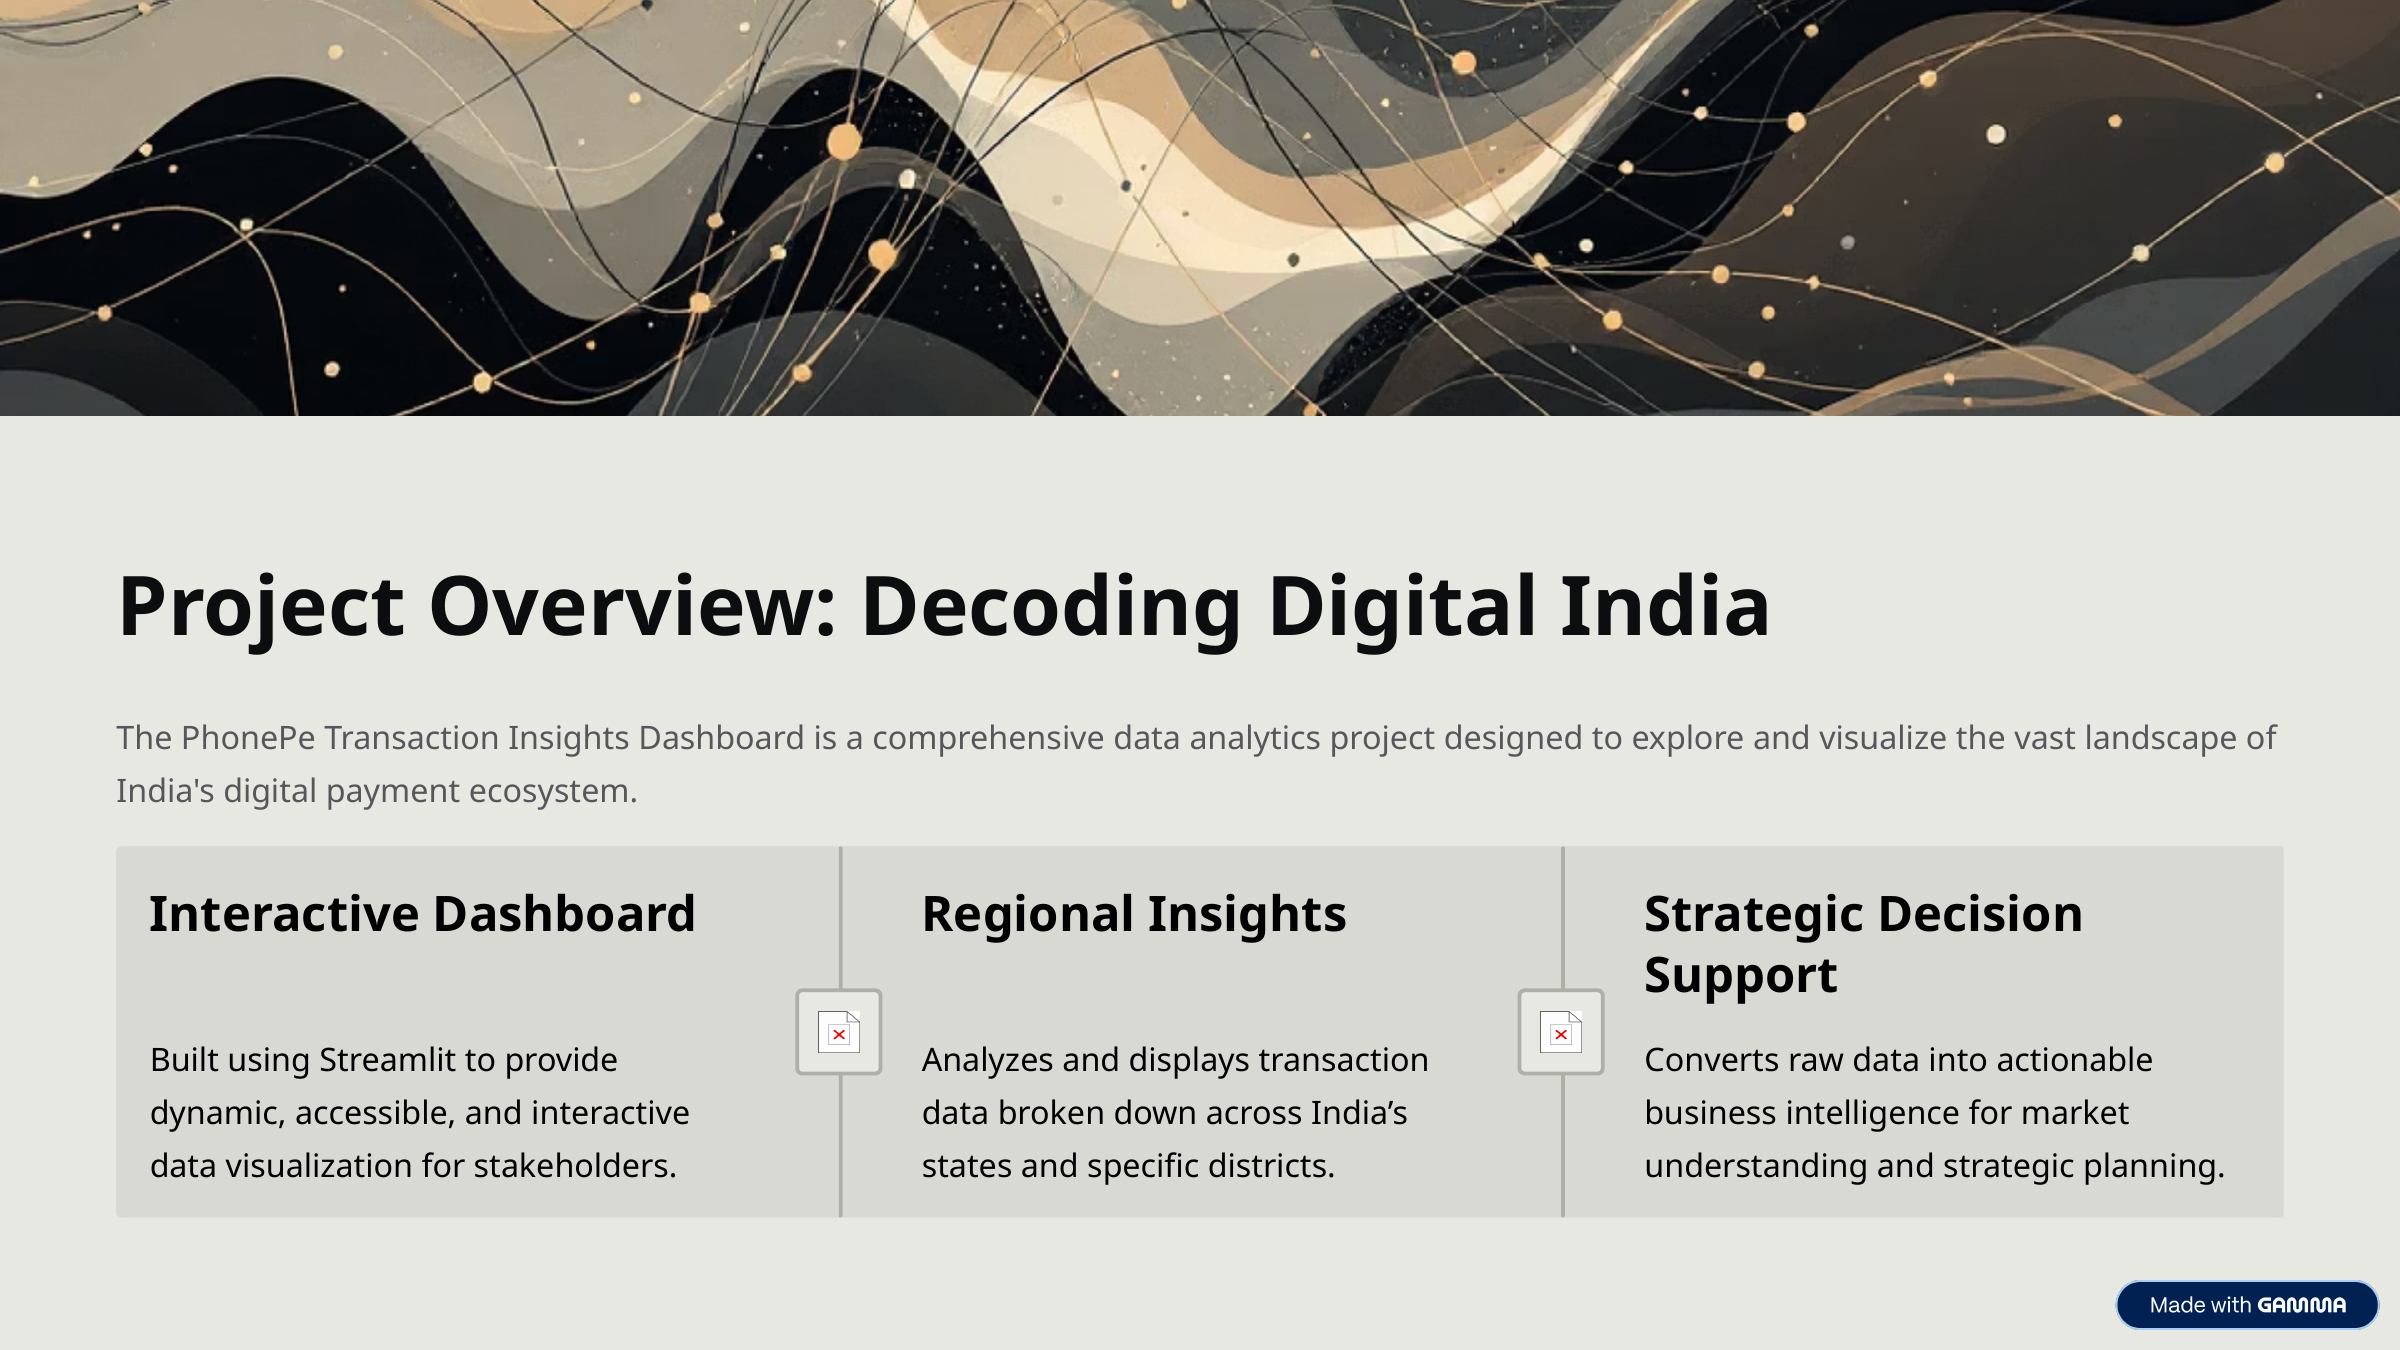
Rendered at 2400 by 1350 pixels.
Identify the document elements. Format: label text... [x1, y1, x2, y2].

text_box Built using Streamlit to provide dynamic, accessible, and interactive data visualization for stakeholders. [149, 1024, 756, 1185]
picture [0, 0, 2400, 417]
text_box [1561, 846, 1565, 990]
text_box [1565, 846, 2284, 1218]
text_box Analyzes and displays transaction data broken down across India’s states and specific districts. [921, 1024, 1478, 1185]
text_box [838, 1074, 843, 1218]
text_box [116, 846, 838, 1218]
text_box [1561, 1074, 1565, 1218]
text_box Interactive Dashboard [149, 879, 756, 1005]
picture [817, 1011, 860, 1053]
text_box Converts raw data into actionable business intelligence for market understanding and strategic planning. [1644, 1024, 2251, 1185]
text_box [1519, 990, 1603, 1074]
text_box [838, 846, 843, 990]
text_box Regional Insights [921, 879, 1478, 1005]
picture [1540, 1011, 1582, 1053]
text_box The PhonePe Transaction Insights Dashboard is a comprehensive data analytics project designed to explore and visualize the vast landscape of India's digital payment ecosystem. [116, 702, 2284, 809]
text_box [842, 846, 1561, 1218]
text_box Project Overview: Decoding Digital India [116, 548, 2281, 653]
picture [2106, 1271, 2389, 1339]
text_box [797, 990, 881, 1074]
text_box Strategic Decision Support [1644, 879, 2251, 1005]
